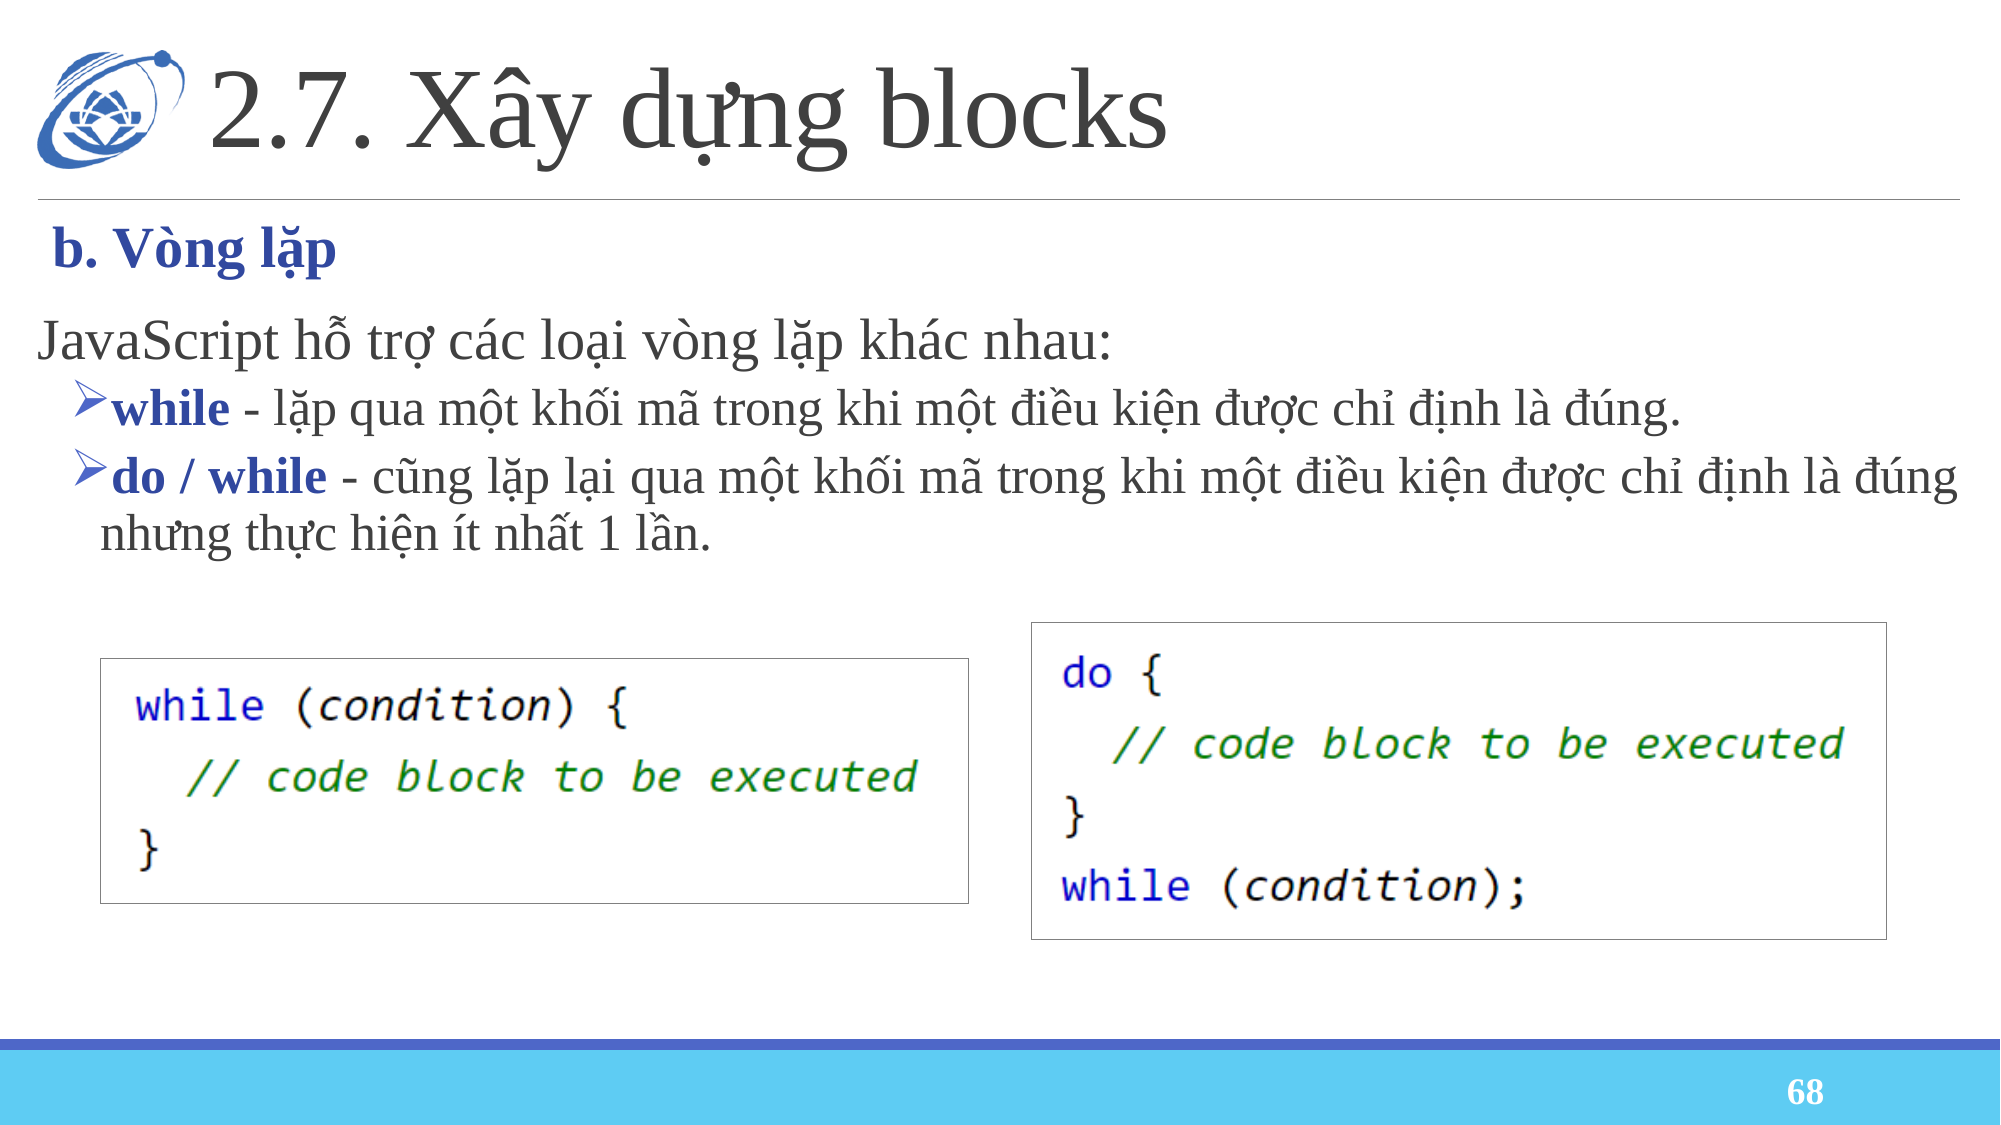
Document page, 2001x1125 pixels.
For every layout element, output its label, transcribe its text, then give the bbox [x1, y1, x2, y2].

picture [37, 34, 185, 183]
picture [1030, 621, 1887, 940]
slide_number 68 [1624, 1059, 1840, 1120]
title 2.7. Xây dựng blocks [193, 47, 1961, 192]
list b. Vòng lặp JavaScript hỗ trợ các loại vòng lặp khác nhau: while - lặp qua một khối mã trong khi một điều kiện được chỉ định là đúng. do / while - cũng lặp lại qua một khối mã trong khi một điều kiện được chỉ định là đúng nhưng thực hiện ít nhất 1 lần. [37, 209, 1961, 1011]
picture [99, 657, 970, 904]
